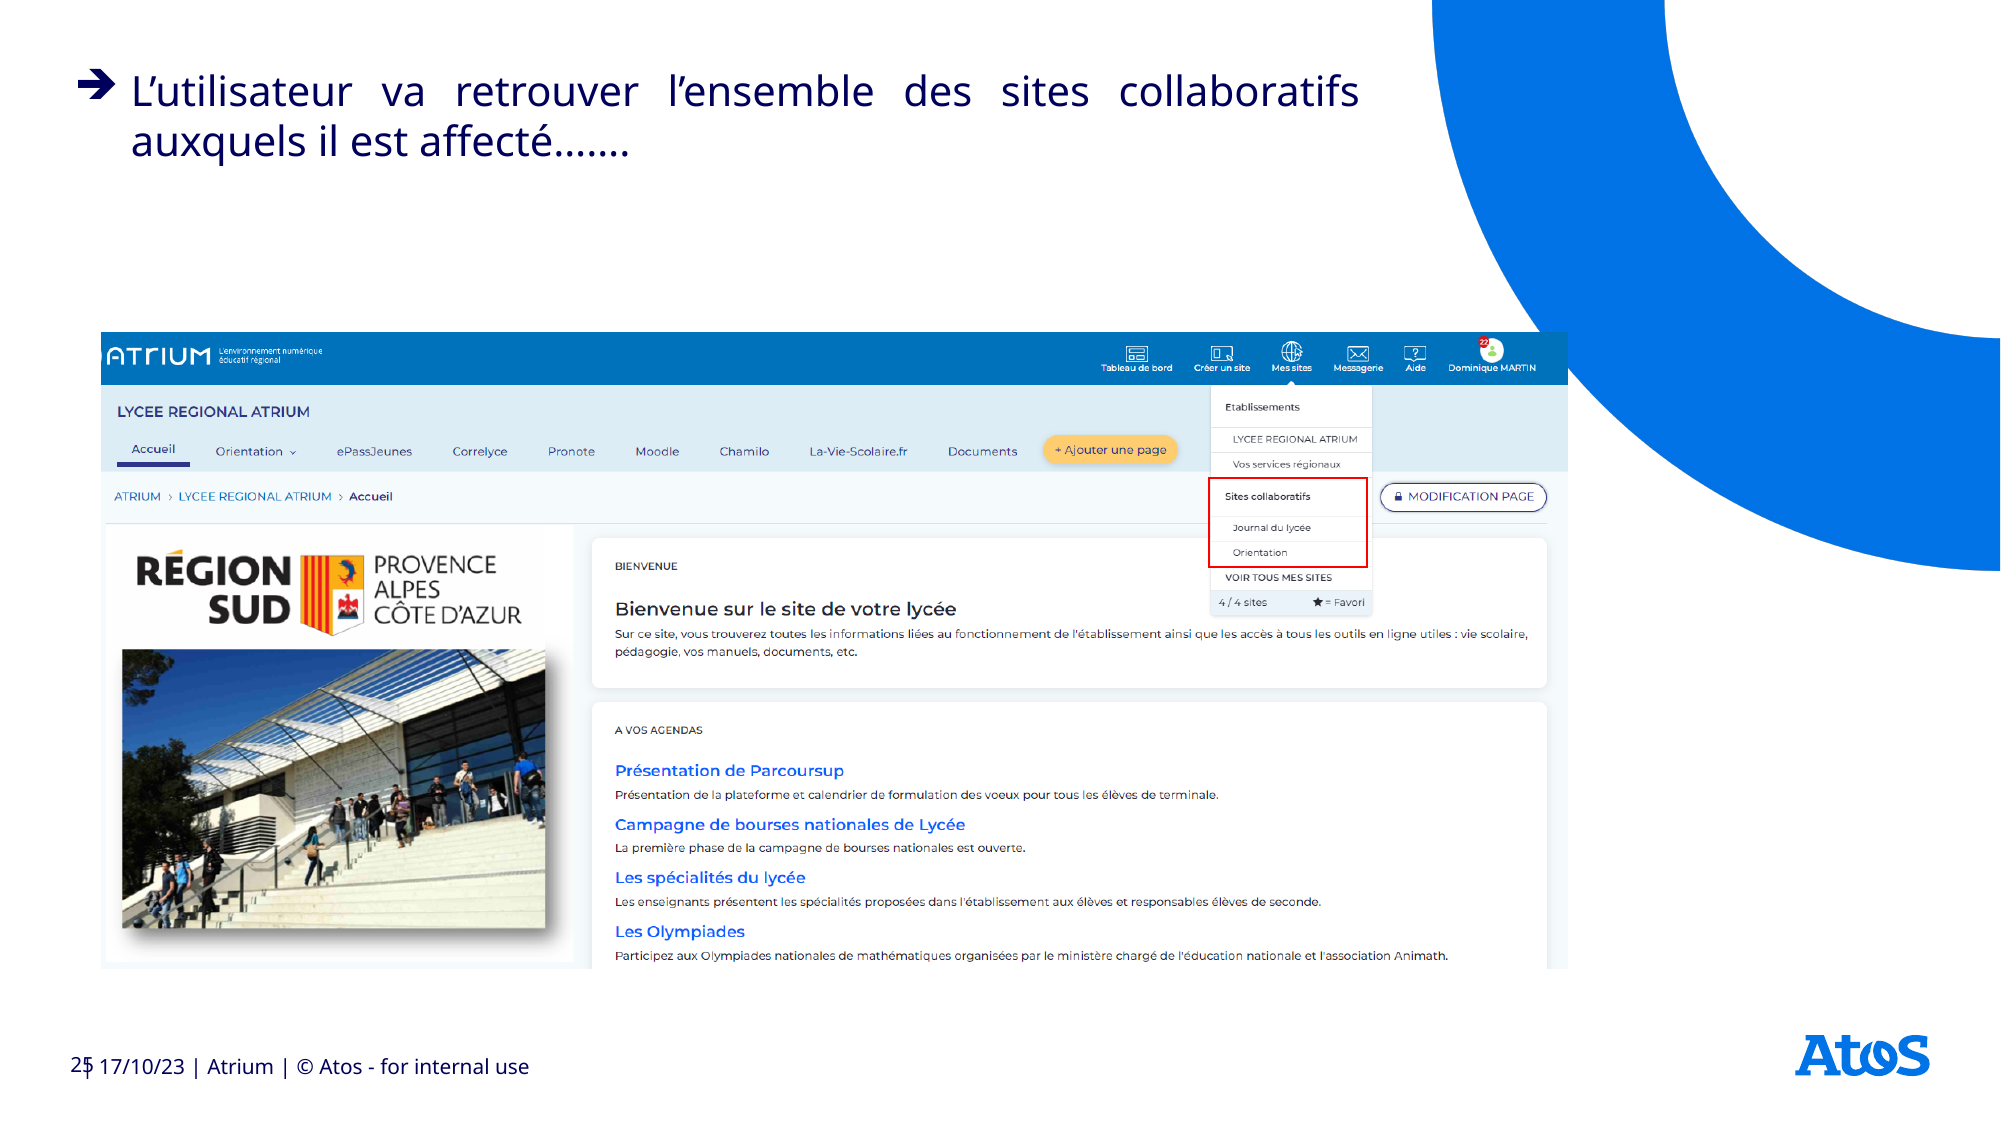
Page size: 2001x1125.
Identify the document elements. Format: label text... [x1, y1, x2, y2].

slide_number 25 [70, 1053, 97, 1079]
text_box L’utilisateur va retrouver l’ensemble des sites collaboratifs auxquels il est affecté……. [59, 57, 1376, 172]
picture [100, 0, 2001, 969]
text_box [1376, 86, 1734, 144]
